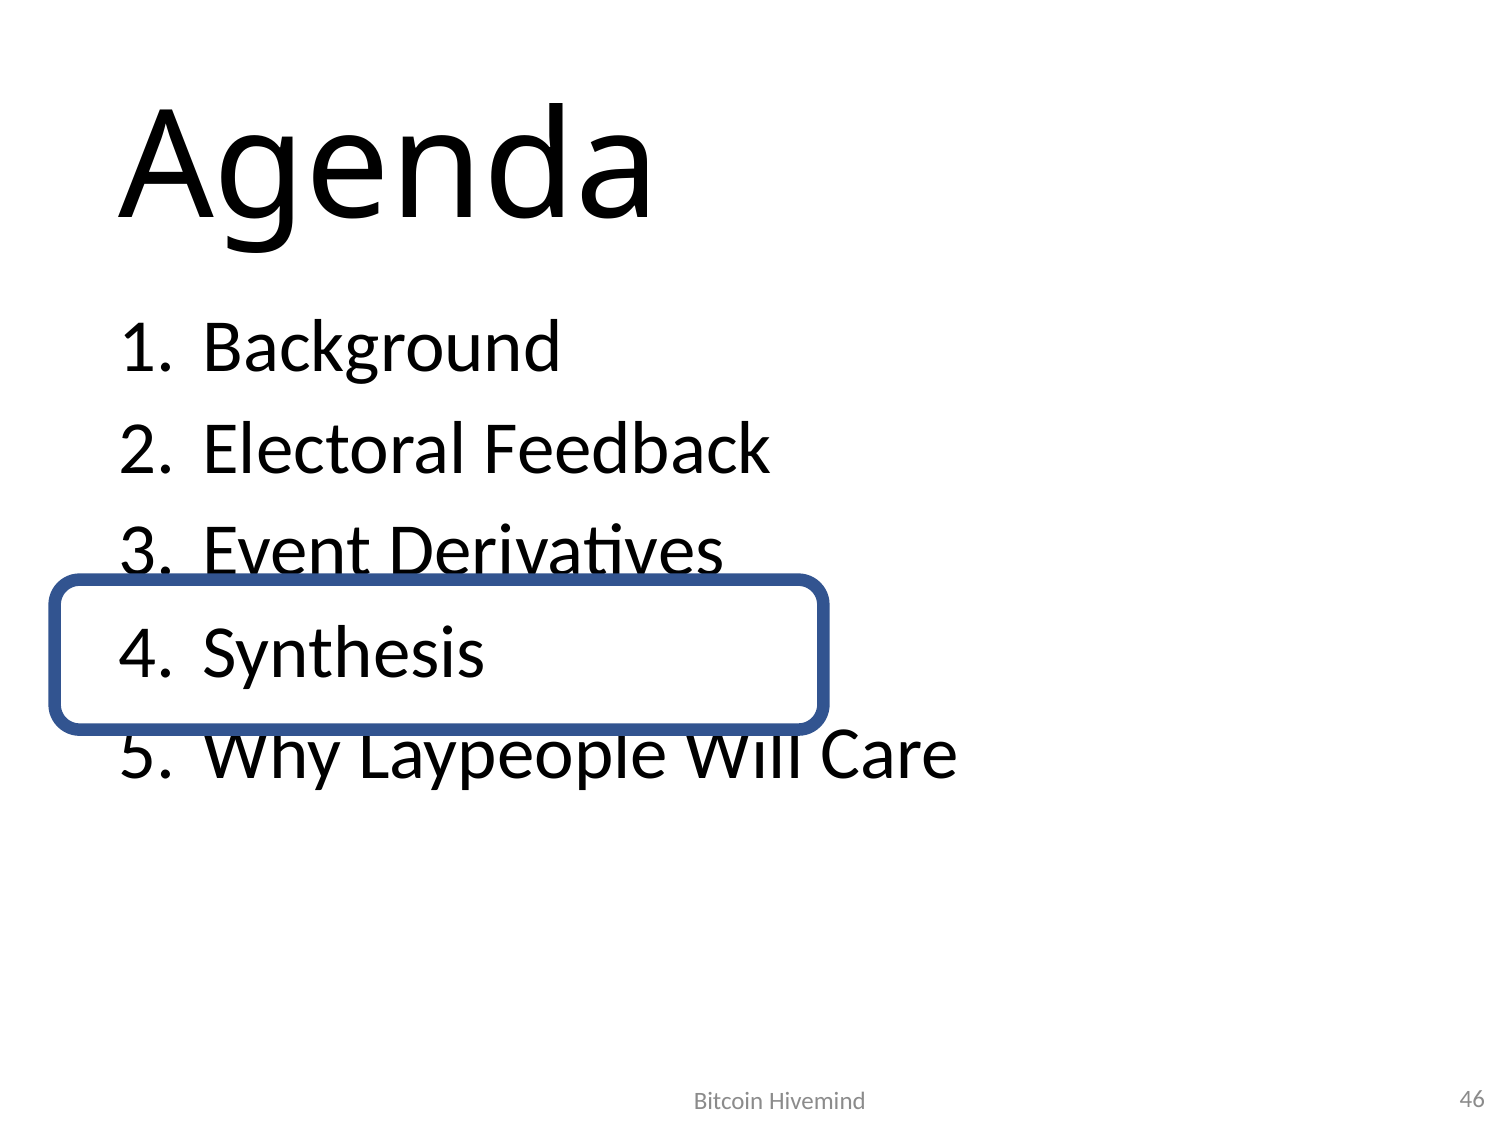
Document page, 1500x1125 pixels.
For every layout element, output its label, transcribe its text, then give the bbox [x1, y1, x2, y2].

slide_number 46 [1162, 1068, 1500, 1125]
text_box [53, 578, 825, 731]
footer Bitcoin Hivemind [526, 1069, 1034, 1125]
list Background Electoral Feedback Event Derivatives Synthesis Why Laypeople Will Care [103, 299, 1397, 1066]
title Agenda [103, 59, 1397, 278]
